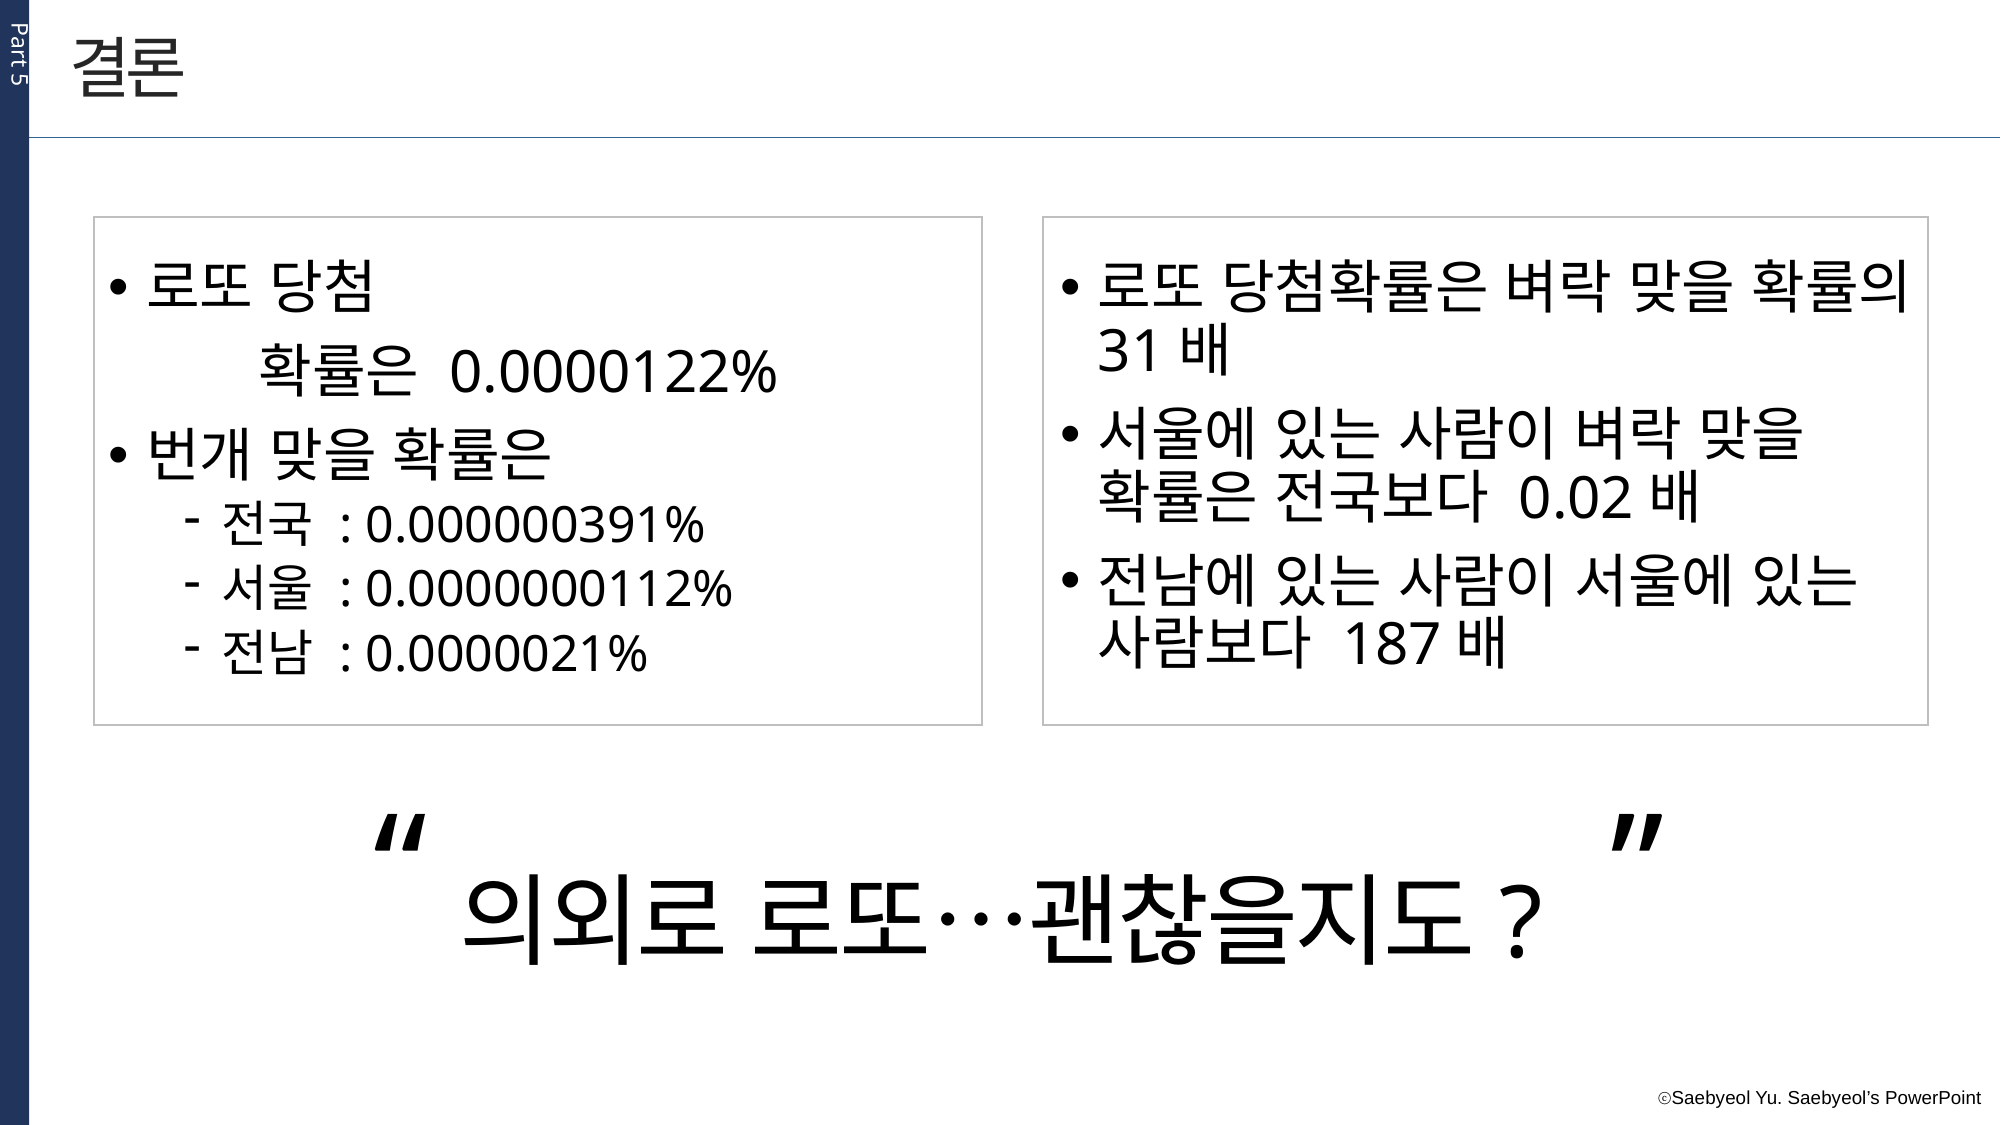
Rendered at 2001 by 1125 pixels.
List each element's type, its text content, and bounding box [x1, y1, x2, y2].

text_box 로또 당첨확률은 벼락 맞을 확률의 31배 서울에 있는 사람이 벼락 맞을 확률은 전국보다 0.02배 전남에 있는 사람이 서울에 있는 사람보다 187배 [1045, 251, 1934, 725]
text_box 결론 [55, 18, 215, 113]
text_box [93, 216, 983, 726]
text_box “ [358, 764, 443, 959]
text_box Part 5 [0, 8, 42, 312]
text_box 로또 당첨 확률은 0.0000122% 번개 맞을 확률은 전국 : 0.000000391% 서울 : 0.0000000112% 전남 : 0.0000021% [93, 251, 982, 725]
text_box [1042, 216, 1929, 726]
text_box ” [1595, 764, 1679, 959]
text_box [0, 312, 30, 1125]
text_box [0, 0, 30, 8]
text_box 의외로 로또…괜찮을지도? [444, 789, 2000, 985]
